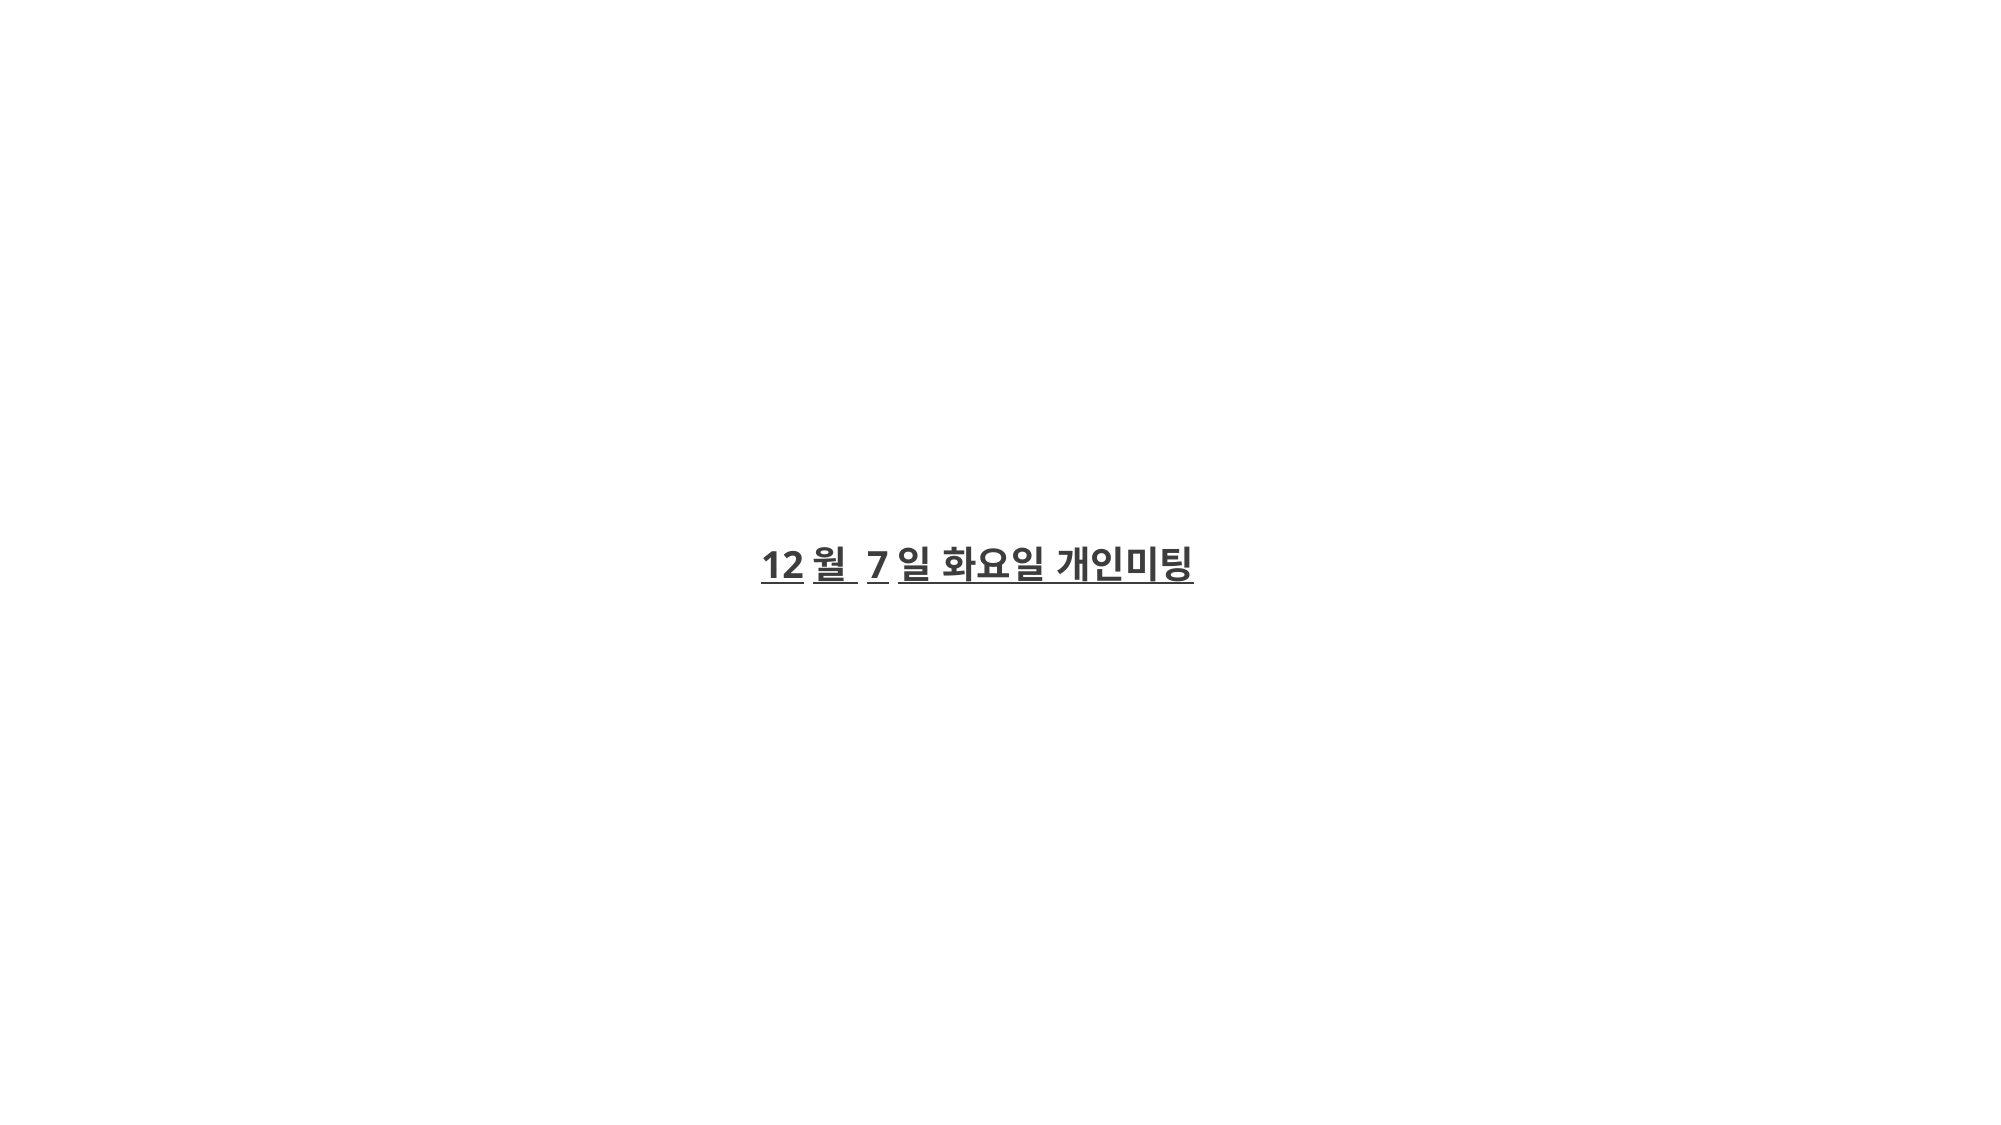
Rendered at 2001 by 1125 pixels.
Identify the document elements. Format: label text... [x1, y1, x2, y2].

text_box 12월 7일 화요일 개인미팅 [746, 511, 1331, 594]
